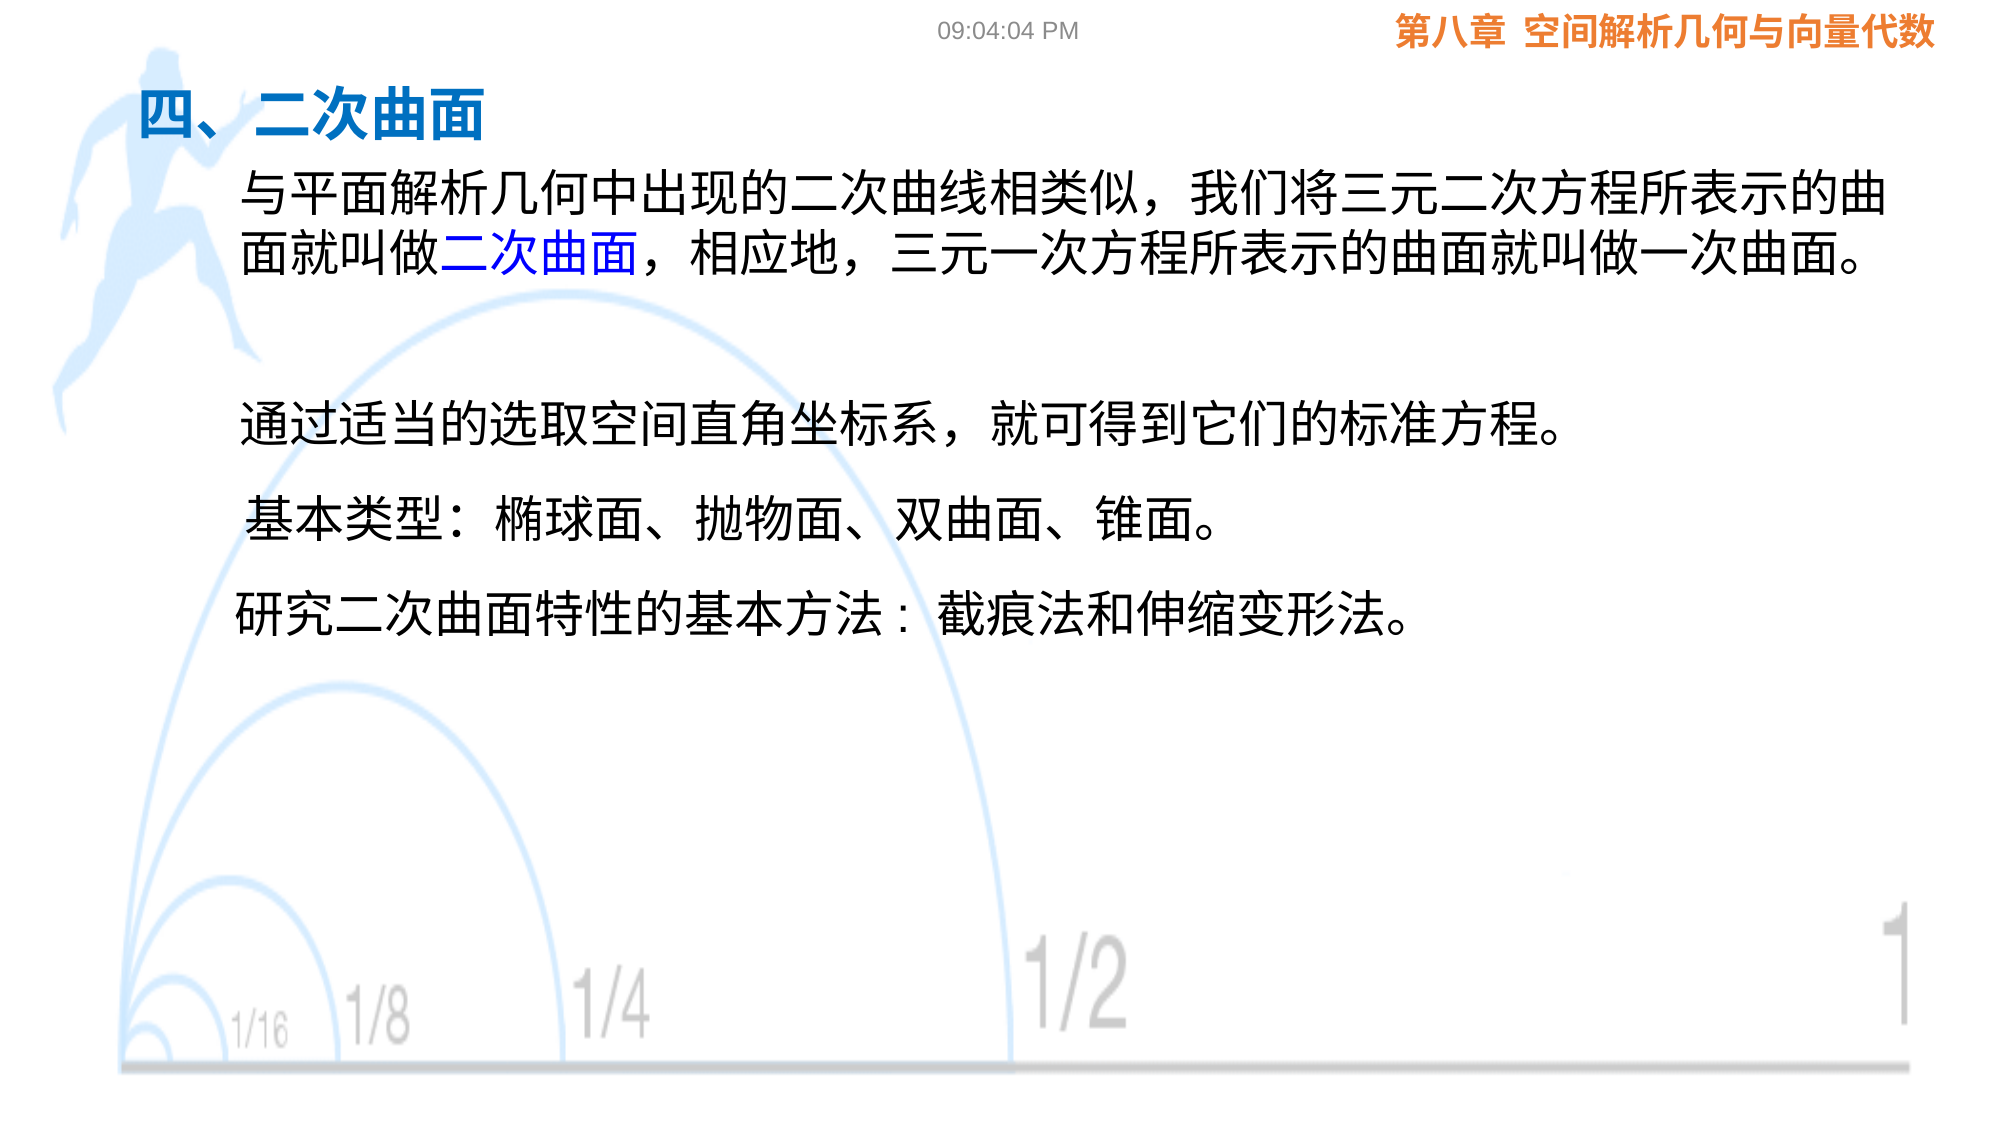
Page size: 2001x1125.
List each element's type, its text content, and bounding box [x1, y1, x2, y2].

text_box 与平面解析几何中出现的二次曲线相类似，我们将三元二次方程所表示的曲面就叫做二次曲面，相应地，三元一次方程所表示的曲面就叫做一次曲面。 [224, 153, 1916, 289]
text_box 基本类型：椭球面、抛物面、双曲面、锥面。 [229, 479, 1260, 555]
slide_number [922, 0, 1102, 60]
text_box 研究二次曲面特性的基本方法: 截痕法和伸缩变形法。 [219, 574, 1463, 650]
text_box 通过适当的选取空间直角坐标系，就可得到它们的标准方程。 [224, 385, 1888, 460]
text_box 四、二次曲面 [122, 60, 798, 173]
